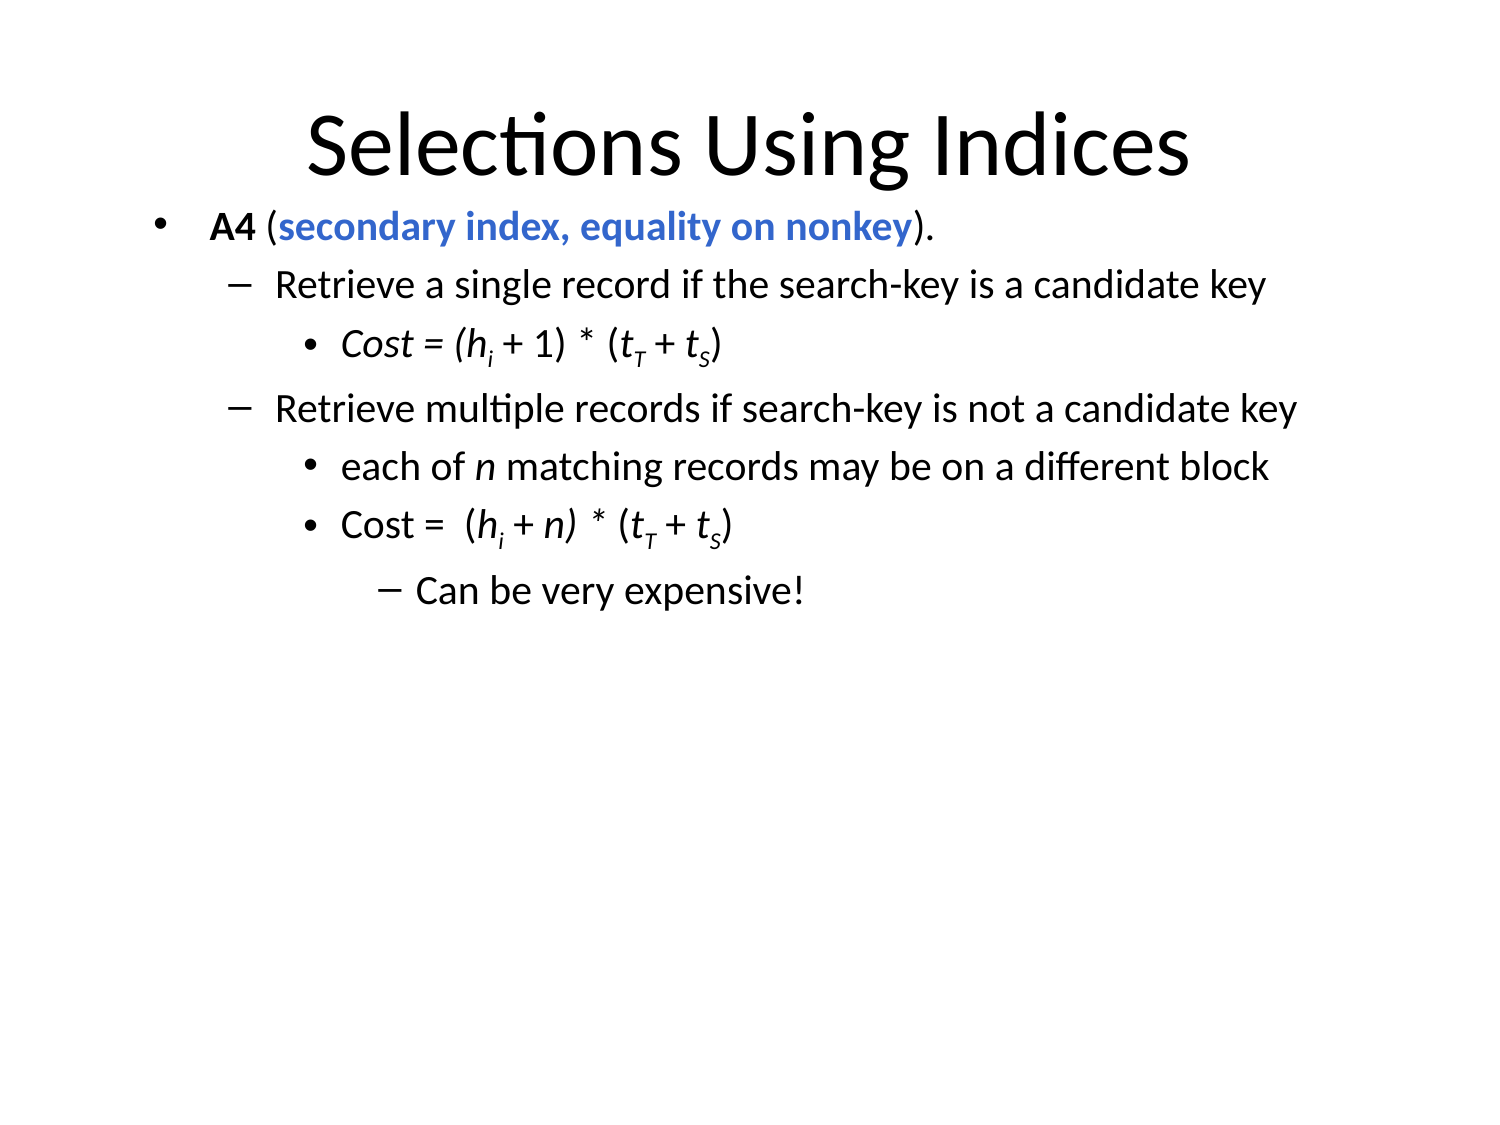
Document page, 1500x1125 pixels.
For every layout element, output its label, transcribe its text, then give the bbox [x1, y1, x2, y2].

title Selections Using Indices [75, 45, 1425, 233]
list A4 (secondary index, equality on nonkey). Retrieve a single record if the search-key is a candidate key Cost = (hi + 1) * (tT + tS) Retrieve multiple records if search-key is not a candidate key each of n matching records may be on a different block Cost = (hi + n) * (tT + tS) Can be very expensive! [138, 191, 1424, 1081]
